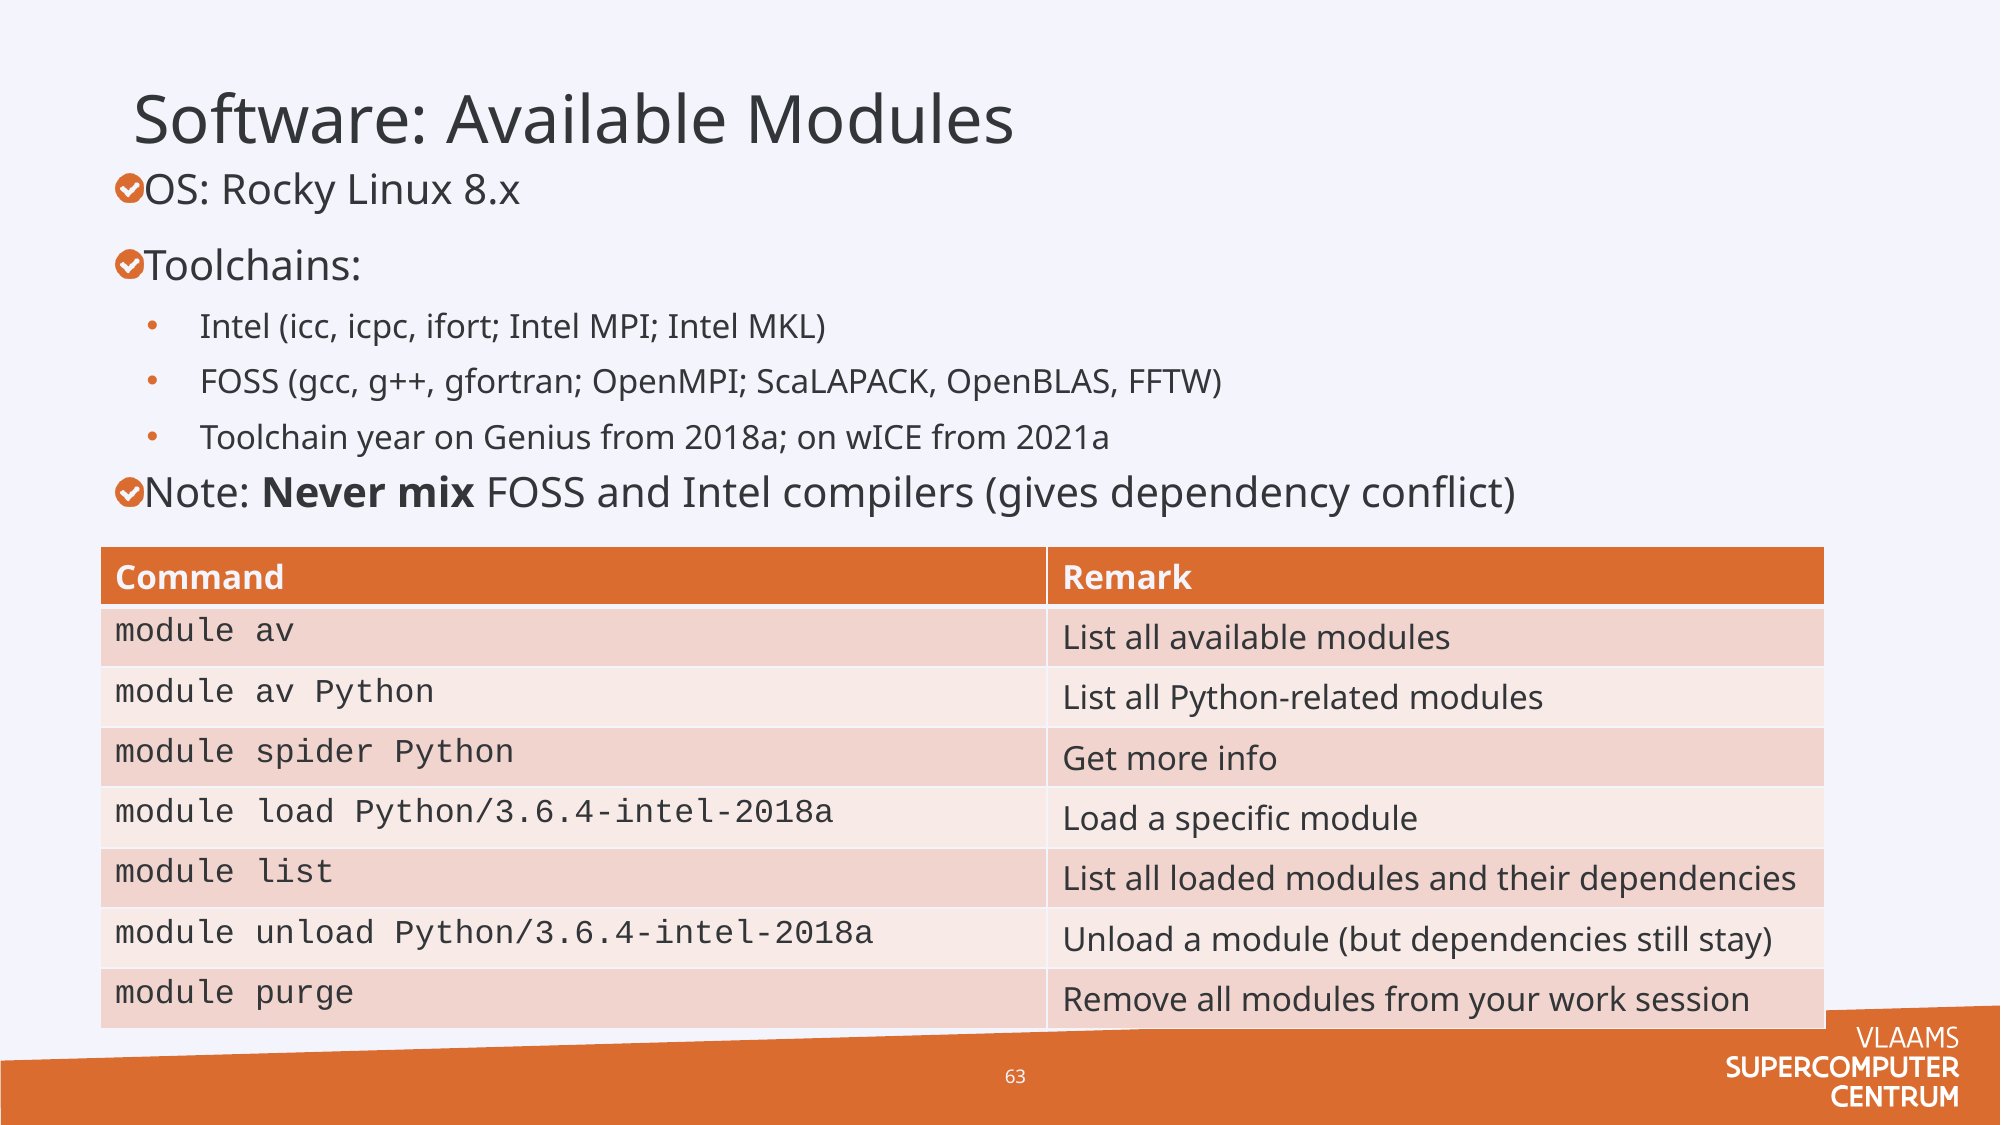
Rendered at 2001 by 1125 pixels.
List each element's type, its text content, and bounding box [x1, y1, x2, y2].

table_cell Remove all modules from your work session [1048, 969, 1824, 1028]
table_cell module list [101, 849, 1046, 907]
table_cell List all loaded modules and their dependencies [1048, 849, 1824, 907]
table_cell module unload Python/3.6.4-intel-2018a [101, 909, 1046, 967]
slide_number 63 [958, 1047, 1042, 1108]
table_cell List all available modules [1048, 609, 1824, 666]
picture [115, 249, 144, 279]
picture [1725, 1021, 1960, 1117]
list OS: Rocky Linux 8.x Toolchains: Intel (icc, icpc, ifort; Intel MPI; Intel MKL) FOSS (gcc, g++, gfortran; OpenMPI; ScaLAPACK, OpenBLAS, FFTW) Toolchain year on Genius from 2018a; on wICE from 2021a Note: Never mix FOSS and Intel compilers (gives dependency conflict) [100, 160, 1826, 515]
table_cell Load a specific module [1048, 788, 1824, 847]
table_cell Get more info [1048, 728, 1824, 786]
table_cell Unload a module (but dependencies still stay) [1048, 909, 1824, 967]
table_cell List all Python-related modules [1048, 668, 1824, 726]
table_header Command [101, 547, 1046, 604]
picture [115, 173, 144, 203]
table_cell module purge [101, 969, 1046, 1028]
table_header Remark [1048, 547, 1824, 604]
table_cell module av [101, 609, 1046, 666]
table_cell module spider Python [101, 728, 1046, 786]
text_box Software: Available Modules [118, 54, 1941, 185]
picture [115, 477, 144, 507]
table_cell module load Python/3.6.4-intel-2018a [101, 788, 1046, 847]
table_cell module av Python [101, 668, 1046, 726]
